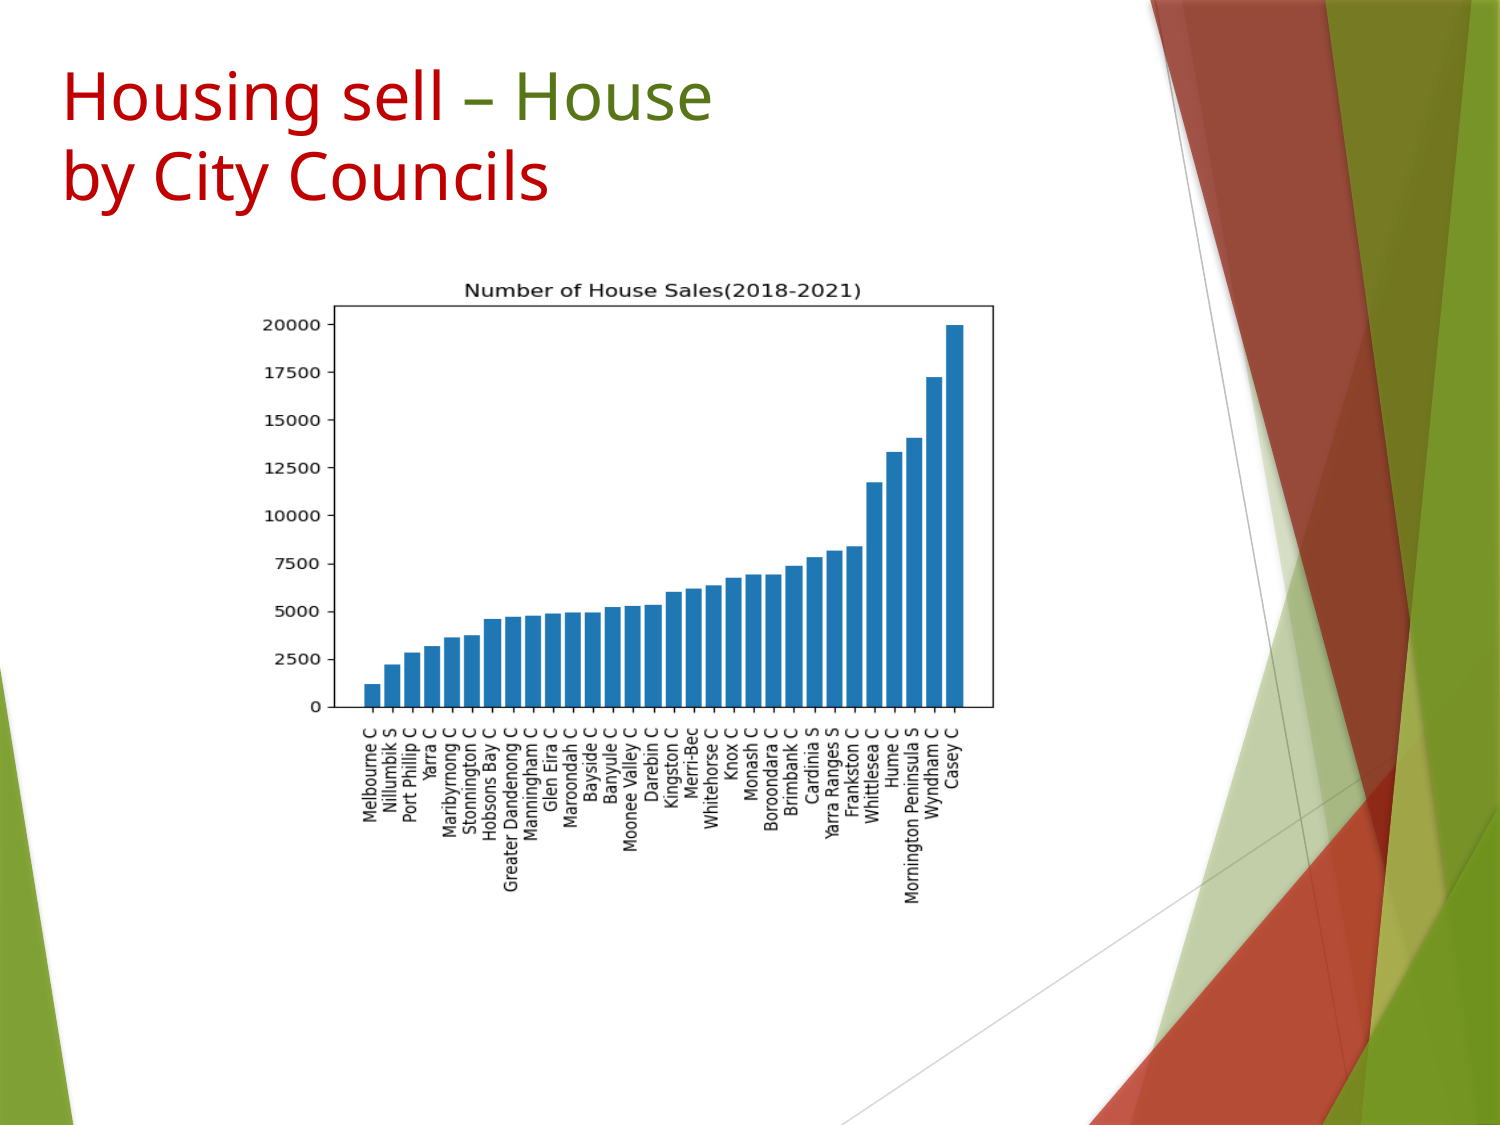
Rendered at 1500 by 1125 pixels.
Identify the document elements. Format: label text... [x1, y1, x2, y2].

text_box Housing sell – House by City Councils [46, 46, 1120, 222]
picture [248, 273, 1007, 915]
